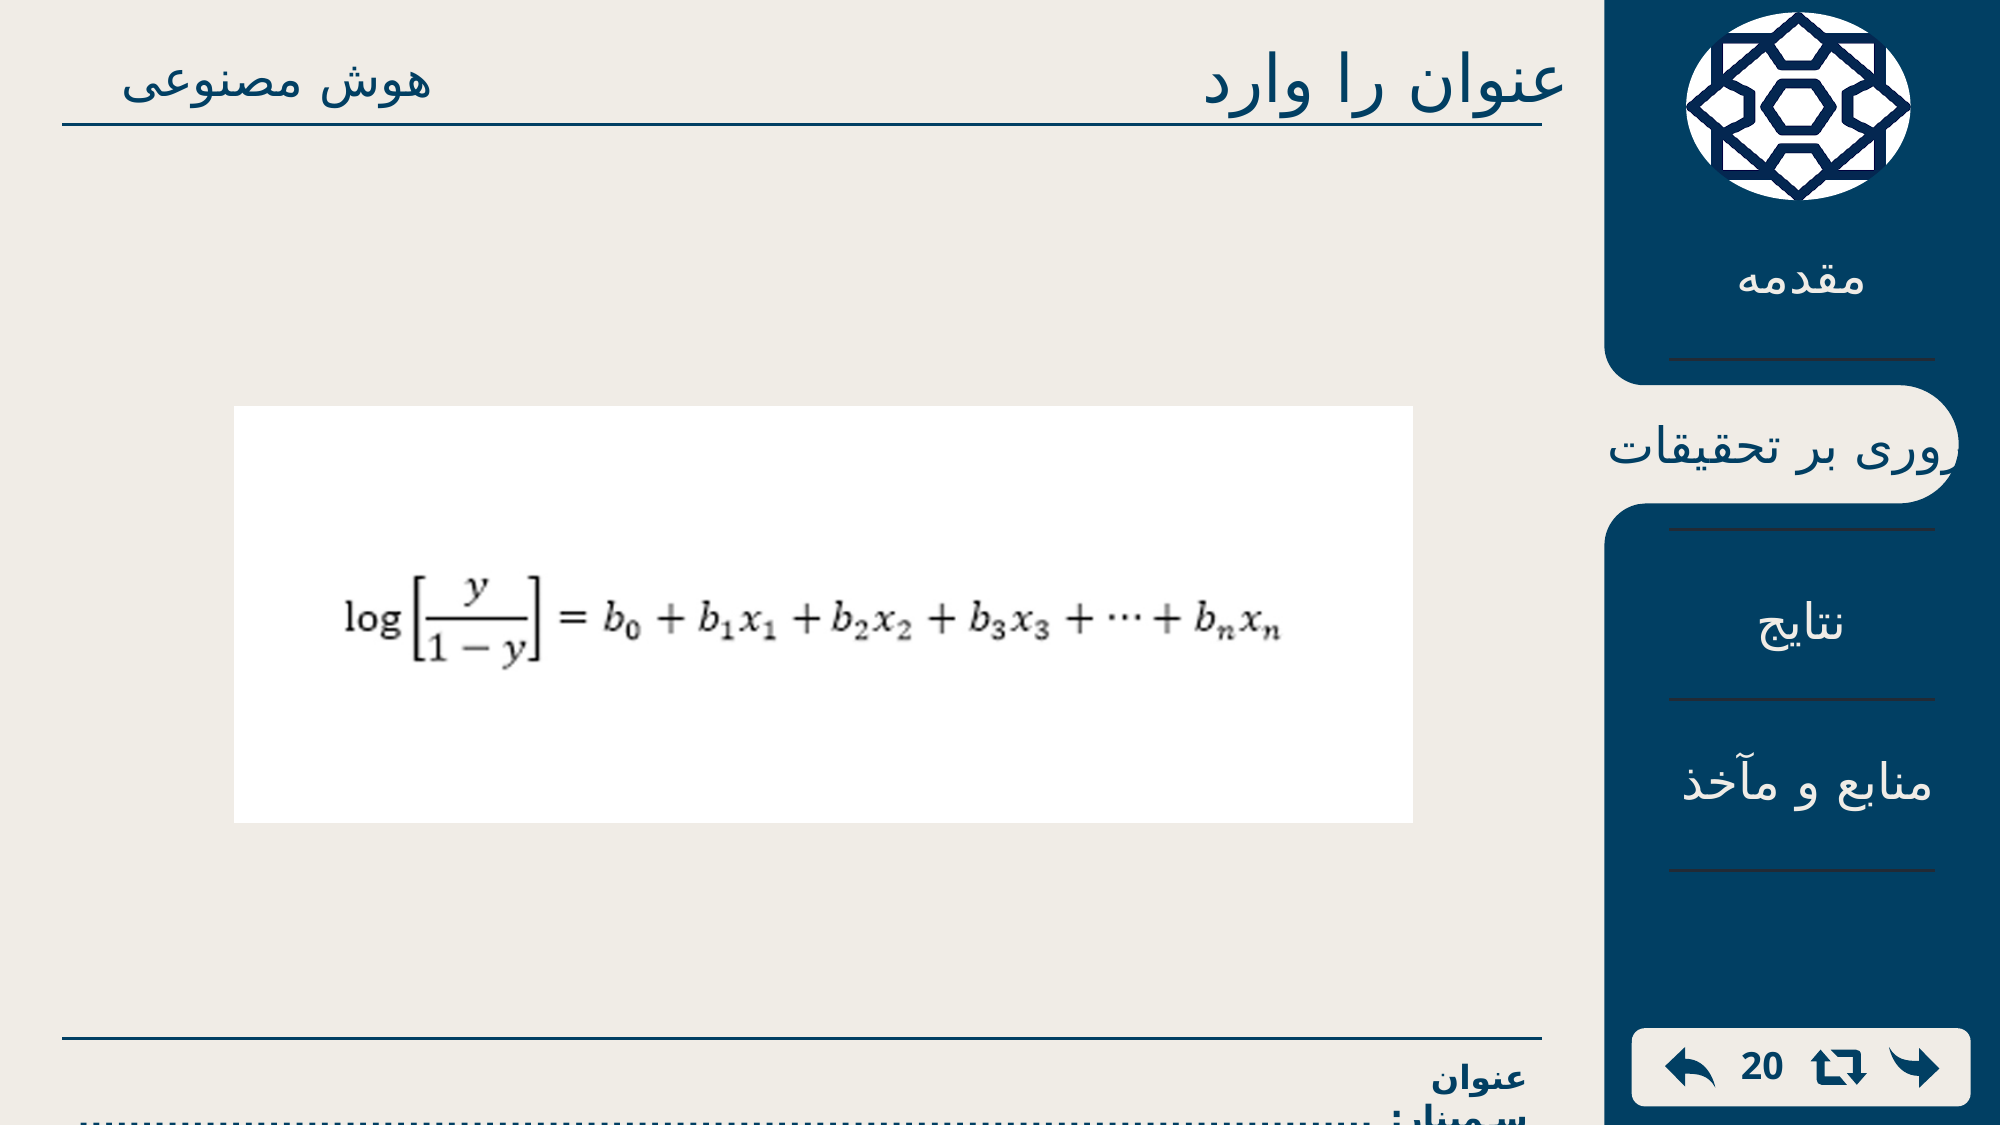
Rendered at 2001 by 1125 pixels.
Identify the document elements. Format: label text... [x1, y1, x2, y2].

text_box [1665, 1046, 1716, 1088]
text_box [1603, 0, 2000, 406]
text_box [1883, 43, 1912, 170]
text_box نتایج [1741, 581, 1862, 657]
text_box [1888, 1047, 1940, 1088]
text_box مروری بر تحقیقات [1592, 406, 2000, 482]
text_box 20 [1716, 1037, 1809, 1098]
picture [1721, 26, 1883, 188]
text_box [1740, 188, 1856, 202]
text_box مقدمه [1721, 236, 1883, 311]
text_box [1736, 11, 1861, 27]
text_box منابع و مآخذ [1666, 742, 1950, 817]
text_box [1810, 1049, 1847, 1085]
text_box [1630, 1027, 1972, 1108]
text_box هوش مصنوعی [106, 38, 448, 114]
text_box [1603, 482, 2000, 1125]
text_box [1830, 1049, 1867, 1085]
text_box عنوان سمینار: ...................................................................................................................... . [62, 1048, 1543, 1125]
text_box [1685, 36, 1721, 176]
text_box عنوان را وارد [1187, 28, 1585, 124]
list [234, 406, 1413, 823]
slide_number 20 [1412, 1042, 1633, 1103]
